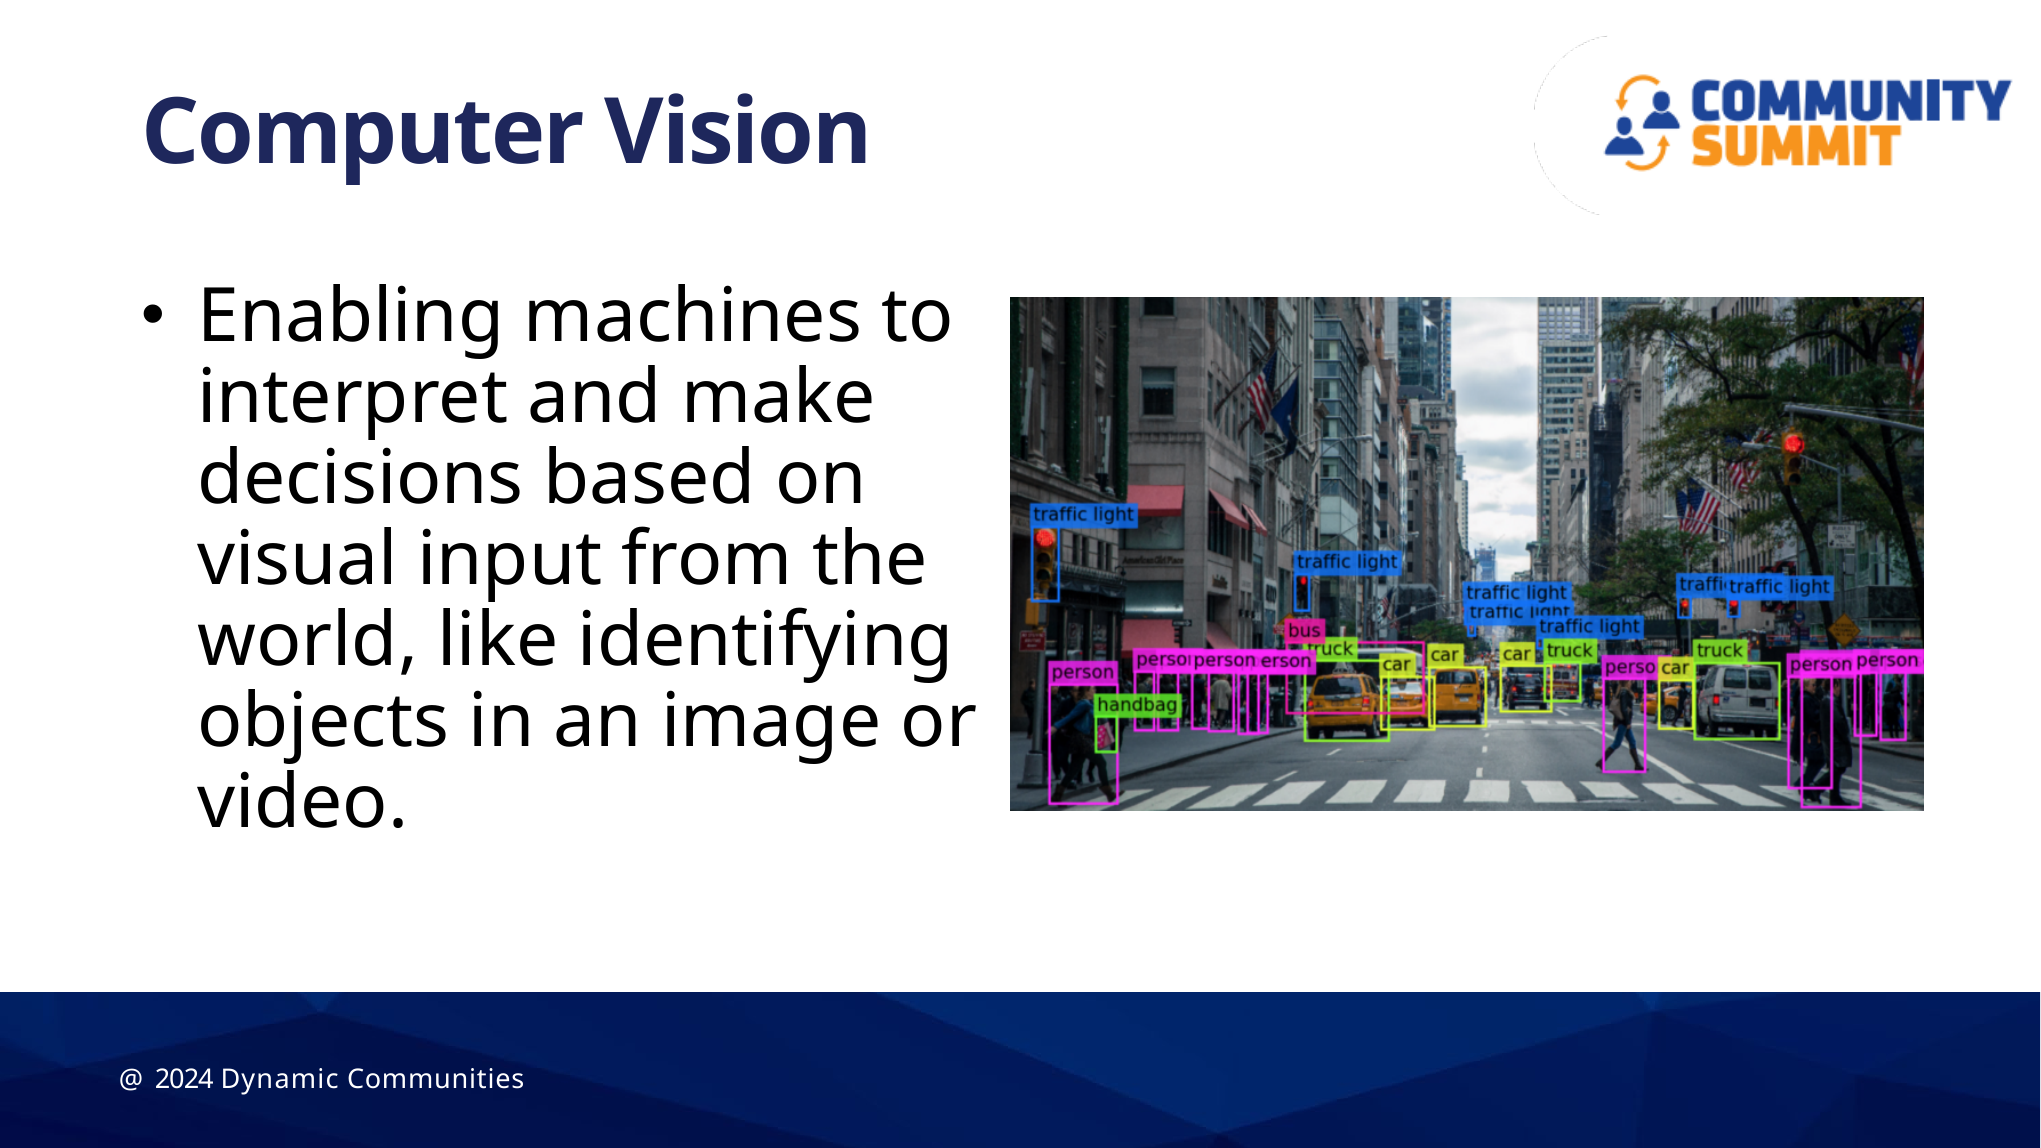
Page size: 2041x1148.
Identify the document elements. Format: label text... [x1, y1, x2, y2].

list Enabling machines to interpret and make decisions based on visual input from the world, like identifying objects in an image or video. [117, 261, 1021, 924]
picture [0, 992, 2041, 1148]
picture [1010, 297, 1924, 812]
title Computer Vision [117, 75, 1917, 193]
